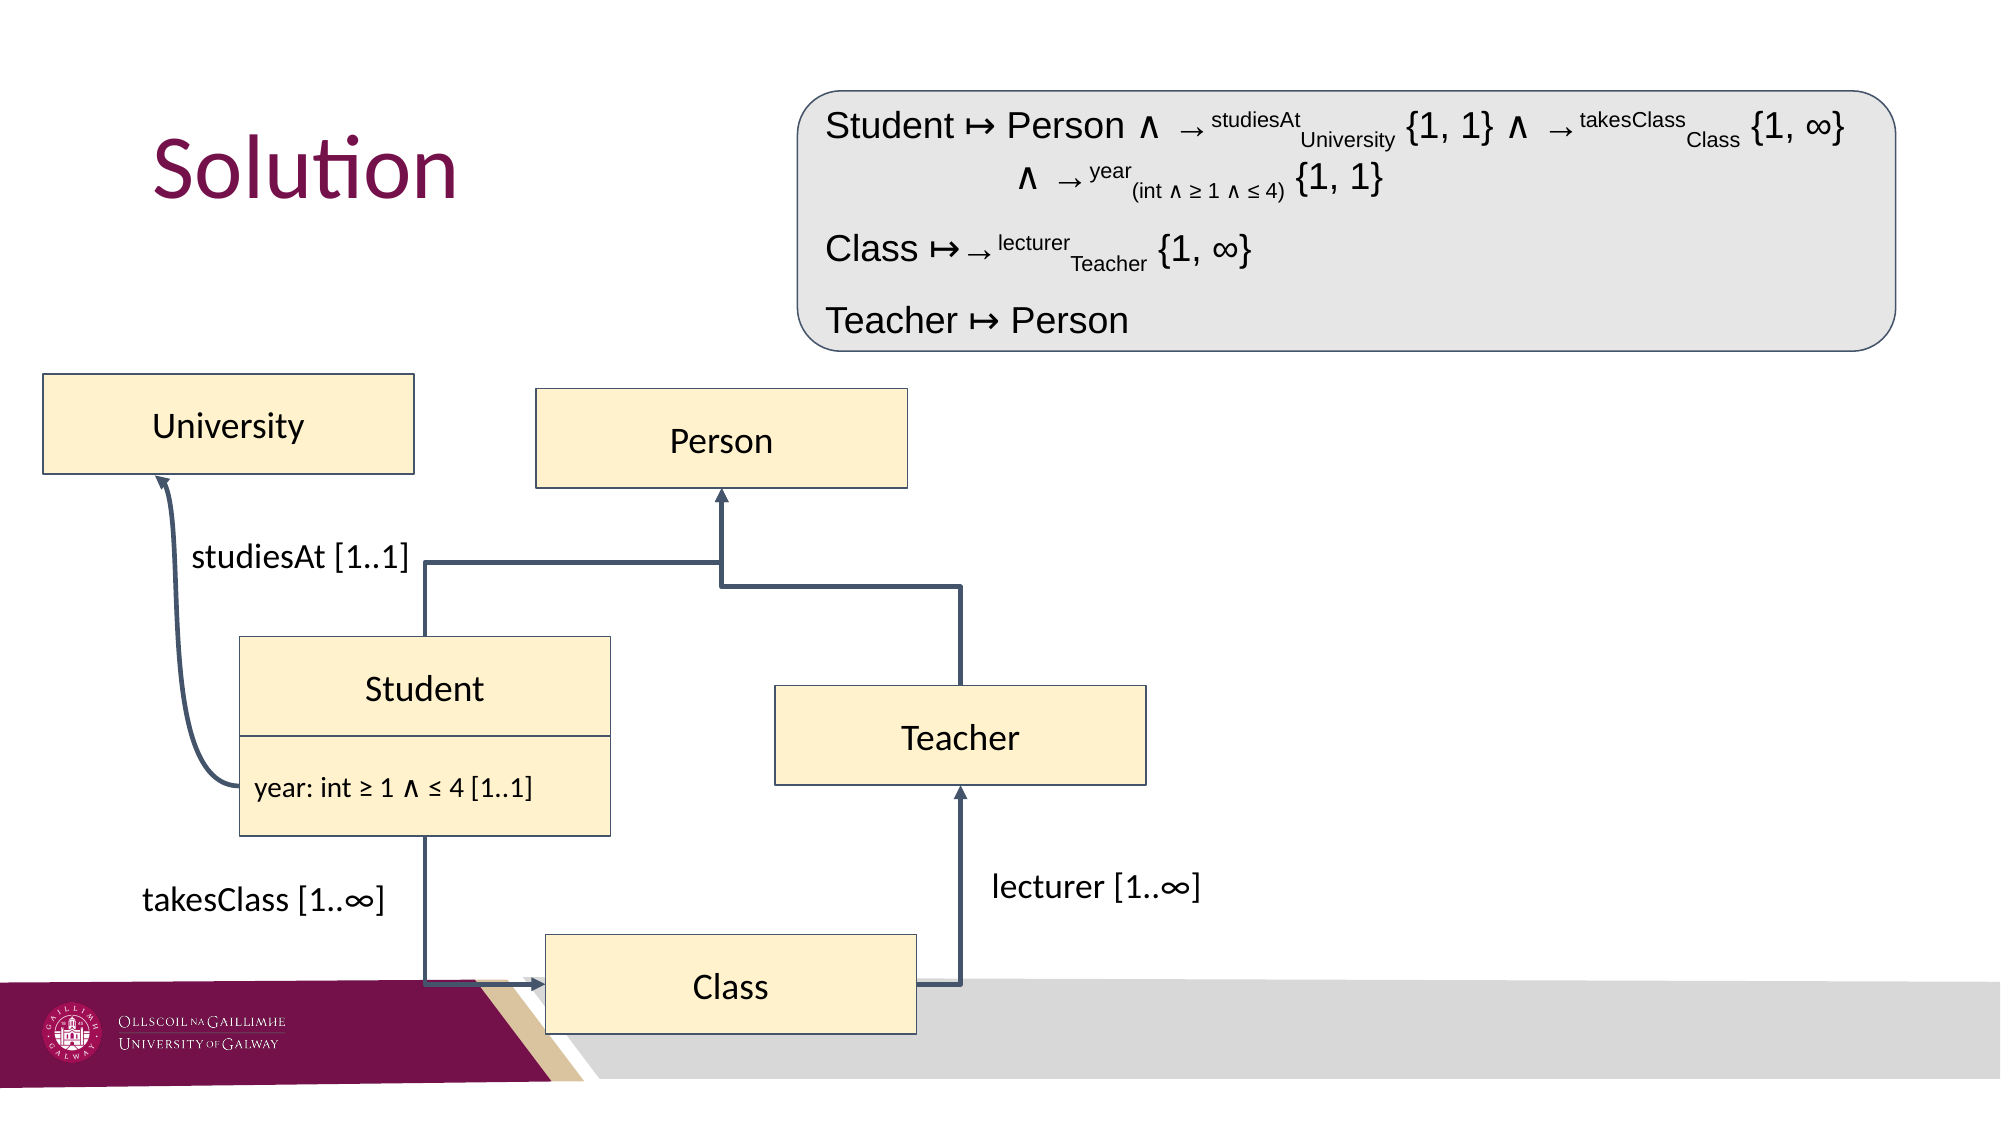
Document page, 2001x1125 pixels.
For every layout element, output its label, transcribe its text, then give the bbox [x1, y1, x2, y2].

text_box takesClass [1..∞] [127, 861, 405, 934]
text_box studiesAt [1..1] [243, 518, 475, 592]
text_box University [42, 374, 414, 474]
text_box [498, 413, 648, 711]
picture [42, 1002, 285, 1063]
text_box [410, 849, 560, 971]
text_box Class [545, 934, 917, 1035]
text_box lecturer [1..∞] [976, 848, 1275, 921]
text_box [742, 467, 941, 707]
text_box Teacher [774, 685, 1147, 786]
title Solution [137, 59, 1863, 278]
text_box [154, 475, 240, 787]
text_box Student ↦ Person ∧ →studiesAtUniversity {1, 1} ∧ →takesClassClass {1, ∞} ∧ →year(int ∧ ≥ 1 ∧ ≤ 4) {1, 1} Class ↦→lecturerTeacher {1, ∞} Teacher ↦ Person [797, 90, 1896, 352]
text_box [916, 785, 961, 985]
text_box year: int ≥ 1 ∧ ≤ 4 [1..1] [239, 736, 611, 836]
text_box Person [536, 388, 908, 489]
text_box Student [243, 636, 611, 736]
